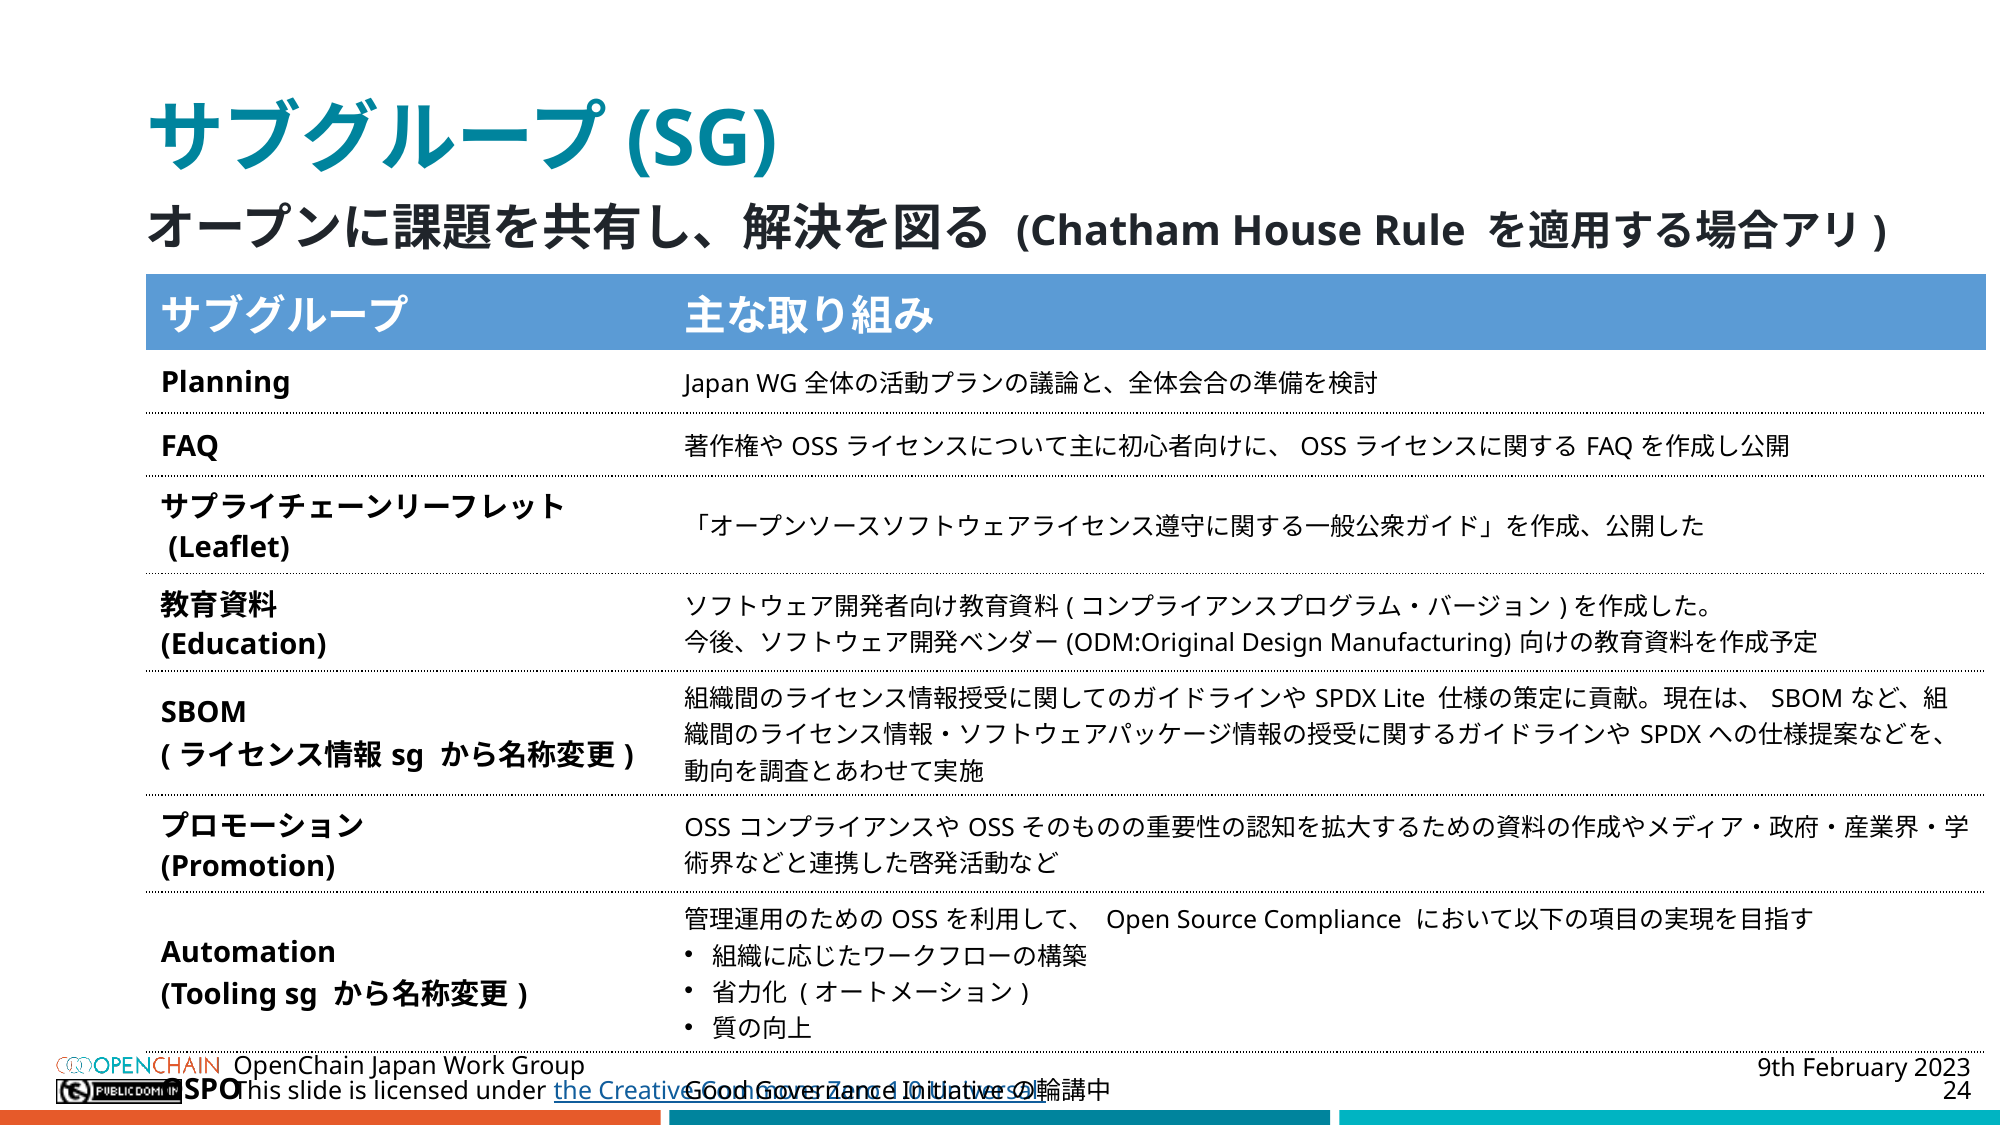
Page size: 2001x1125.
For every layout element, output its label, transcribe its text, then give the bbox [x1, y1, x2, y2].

table_cell FAQ [146, 413, 669, 476]
table_cell サプライチェーンリーフレット (Leaflet) [146, 476, 669, 574]
footer OpenChain Japan Work Group [218, 1053, 690, 1077]
table_cell 「オープンソースソフトウェアライセンス遵守に関する一般公衆ガイド」を作成、公開した [669, 476, 1986, 574]
table_cell 管理運用のためのOSSを利用して、 Open Source Compliance において以下の項目の実現を目指す 組織に応じたワークフローの構築 省力化 (オートメーション) 質の向上 [669, 892, 1986, 1052]
table_cell Japan WG全体の活動プランの議論と、全体会合の準備を検討 [669, 350, 1986, 413]
picture [56, 1056, 146, 1074]
table_cell Automation (Tooling sg から名称変更) [146, 892, 669, 1052]
table_cell 教育資料 (Education) [146, 574, 669, 671]
table_header サブグループ [146, 274, 669, 350]
picture [56, 1079, 146, 1104]
table_cell SBOM (ライセンス情報sg から名称変更) [146, 671, 669, 795]
table_cell ソフトウェア開発者向け教育資料(コンプライアンスプログラム・バージョン)を作成した。 今後、ソフトウェア開発ベンダー(ODM:Original Design Manufacturing)向けの教育資料を作成予定 [669, 574, 1986, 671]
table_cell Planning [146, 350, 669, 413]
table_cell OSSコンプライアンスやOSSそのものの重要性の認知を拡大するための資料の作成やメディア・政府・産業界・学術界などと連携した啓発活動など [669, 795, 1986, 892]
table_cell 組織間のライセンス情報授受に関してのガイドラインやSPDX Lite 仕様の策定に貢献。現在は、SBOMなど、組織間のライセンス情報・ソフトウェアパッケージ情報の授受に関するガイドラインやSPDXへの仕様提案などを、動向を調査とあわせて実施 [669, 671, 1986, 795]
table_cell Good Governance Initiativeの輪講中 [669, 1052, 1986, 1125]
table_header 主な取り組み [669, 274, 1986, 350]
table_cell 著作権やOSSライセンスについて主に初心者向けに、OSSライセンスに関するFAQを作成し公開 [669, 413, 1986, 476]
list オープンに課題を共有し、解決を図る (Chatham House Rule を適用する場合アリ) [145, 194, 1926, 280]
table_cell OSPO [146, 1052, 669, 1125]
table_cell プロモーション (Promotion) [146, 795, 669, 892]
title サブグループ(SG) [146, 87, 1839, 193]
